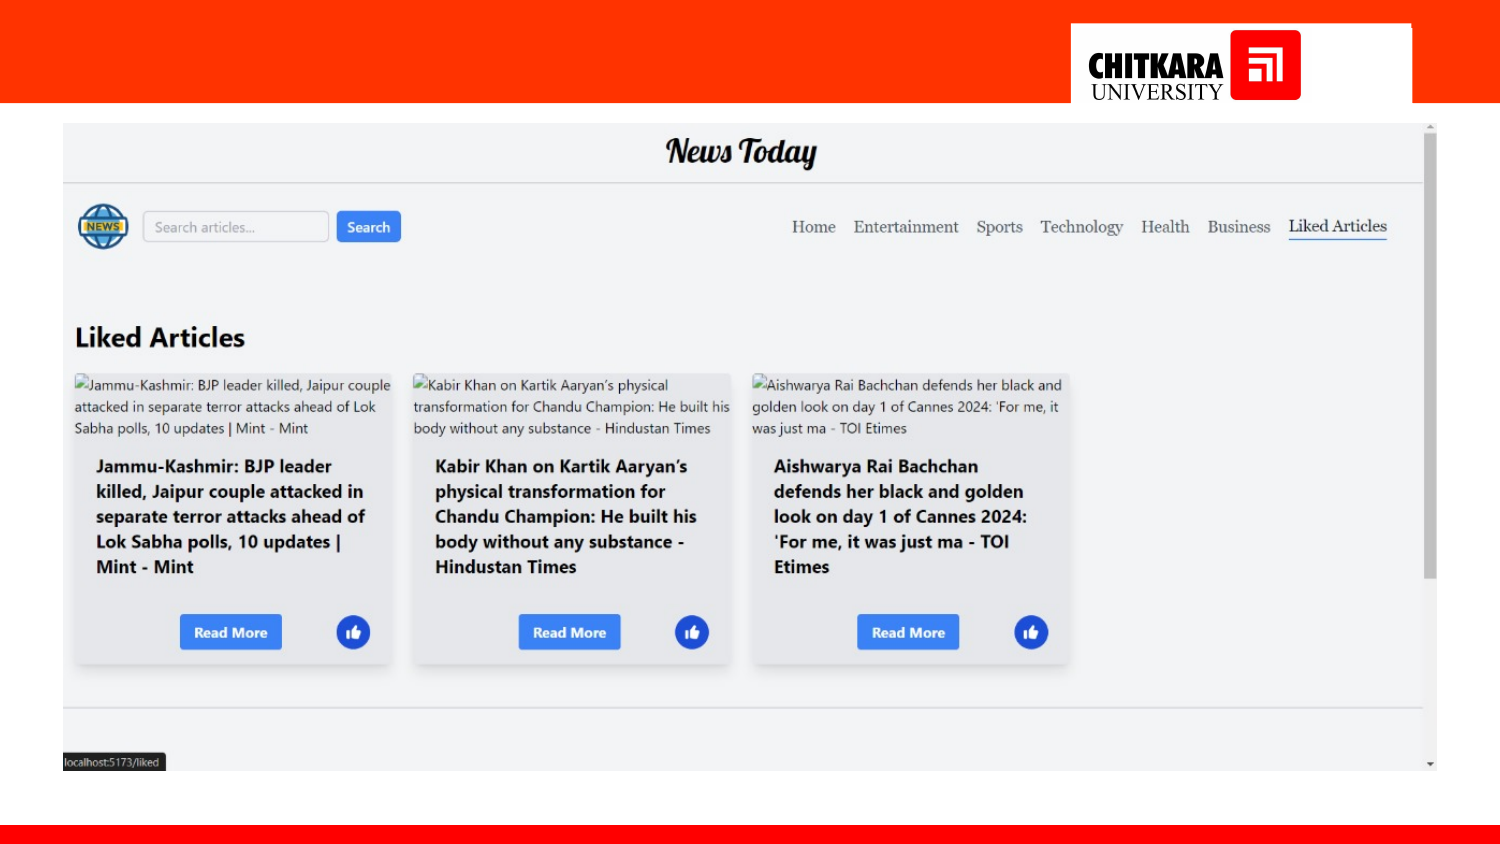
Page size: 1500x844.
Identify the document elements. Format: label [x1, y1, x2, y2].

picture [63, 123, 1437, 771]
picture [1074, 28, 1312, 103]
